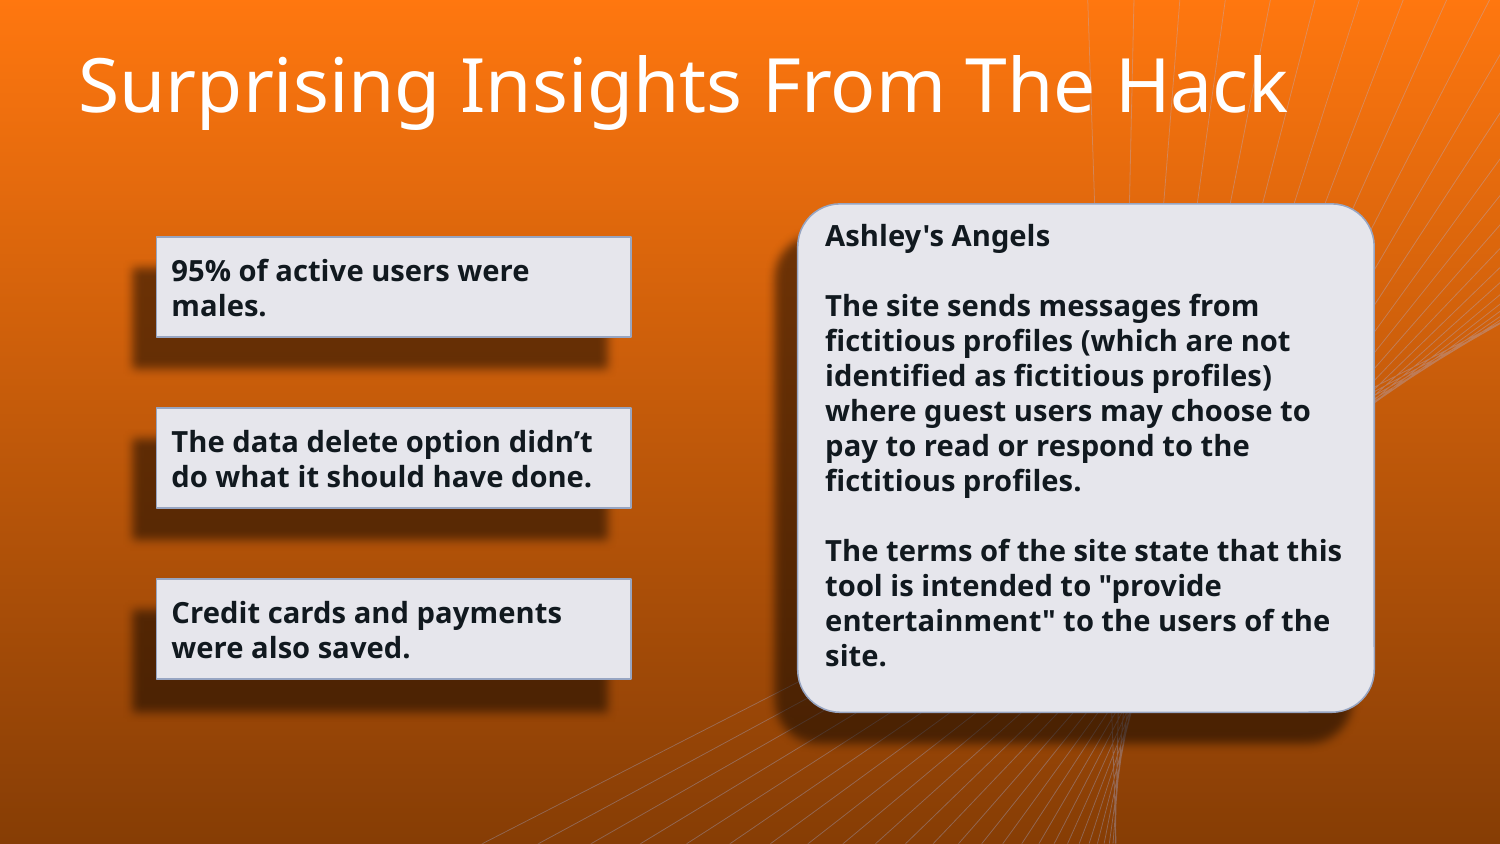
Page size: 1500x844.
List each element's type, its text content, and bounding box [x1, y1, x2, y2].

text_box Credit cards and payments were also saved. [156, 579, 632, 679]
text_box 95% of active users were males. [156, 237, 632, 338]
title Surprising Insights From The Hack [78, 47, 1315, 127]
text_box The data delete option didn’t do what it should have done. [156, 408, 632, 508]
text_box Ashley's Angels The site sends messages from fictitious profiles (which are not identified as fictitious profiles) where guest users may choose to pay to read or respond to the fictitious profiles. The terms of the site state that this tool is intended to "provide entertainment" to the users of the site. [797, 203, 1375, 713]
